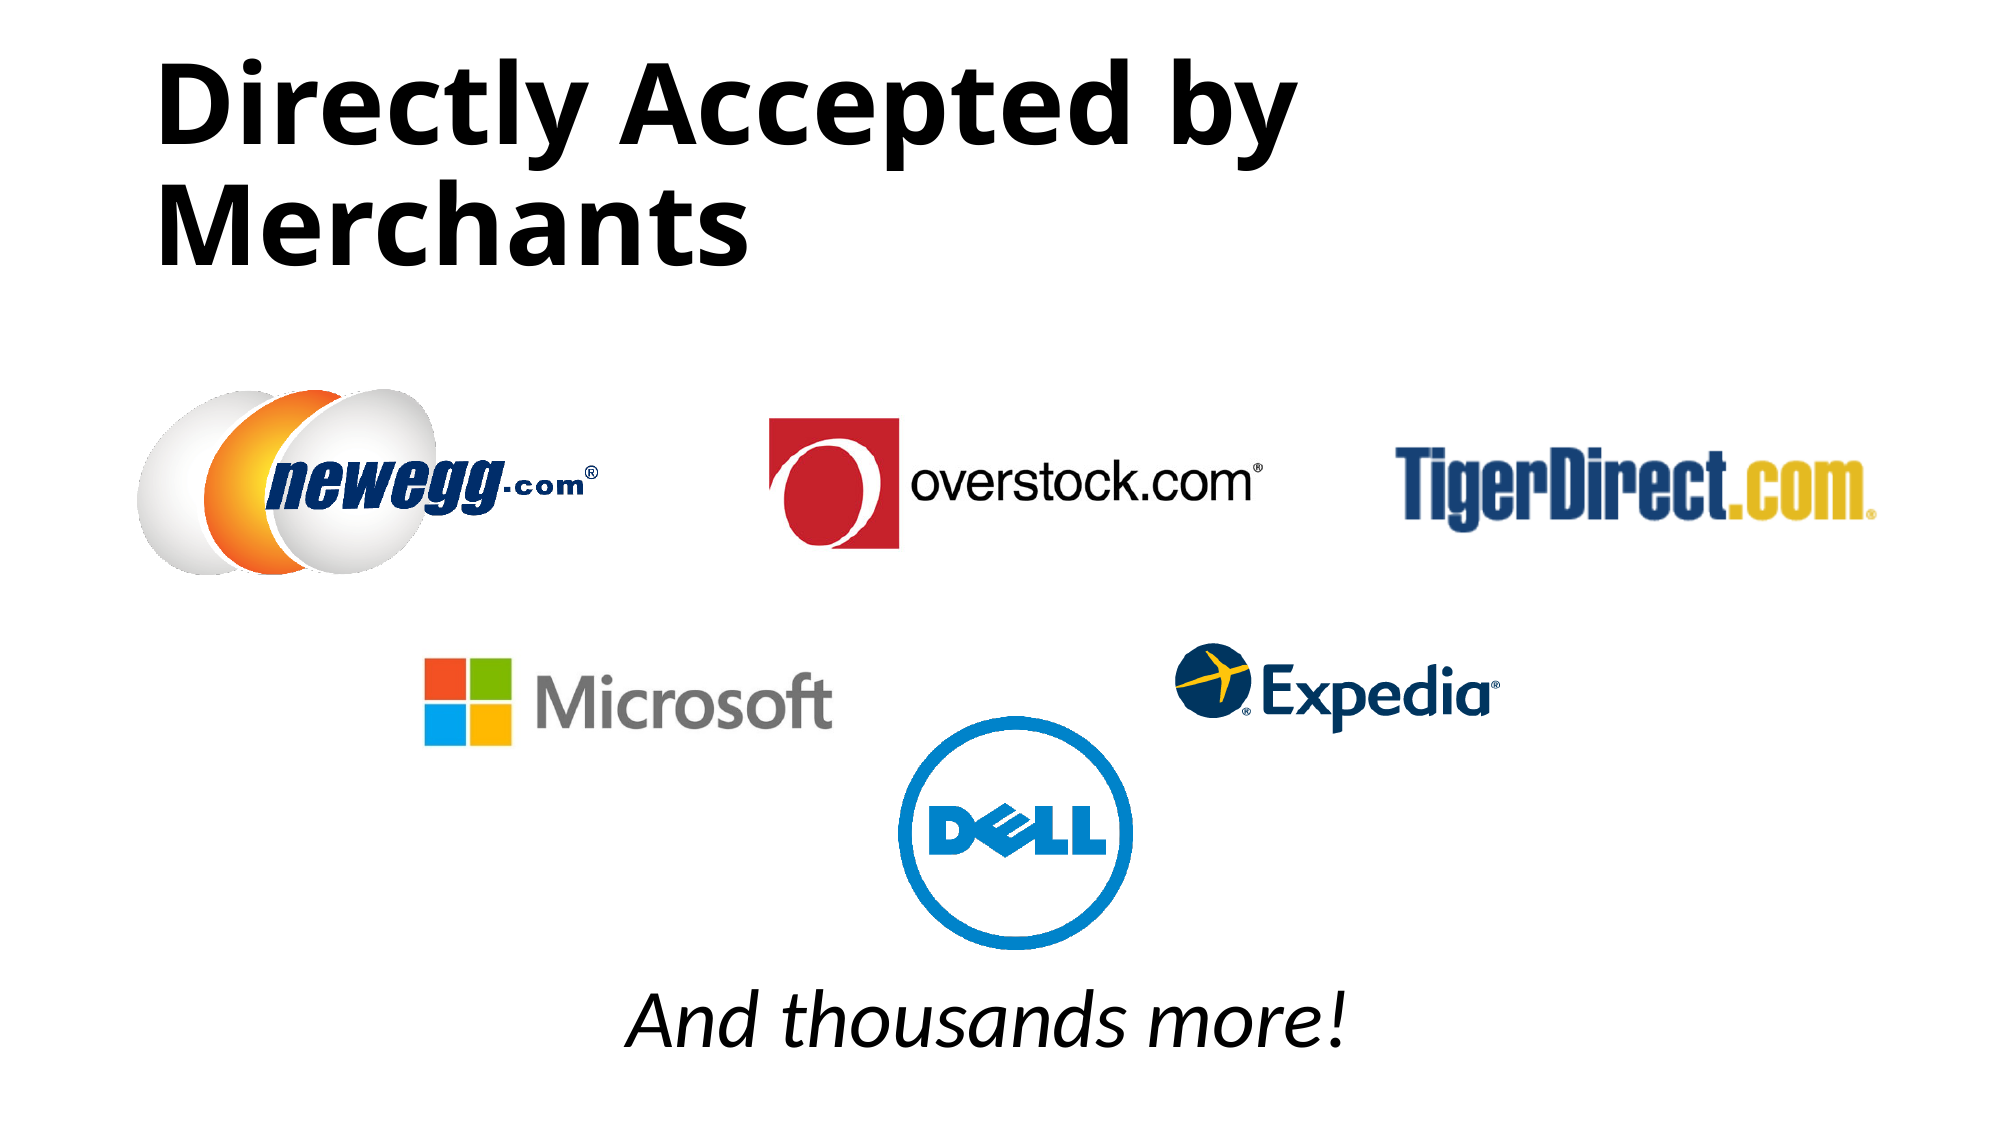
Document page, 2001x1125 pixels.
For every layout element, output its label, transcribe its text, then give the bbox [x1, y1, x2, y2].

picture [1390, 412, 1883, 552]
picture [747, 393, 1558, 950]
picture [912, 730, 1119, 936]
text_box And thousands more! [0, 956, 1989, 1071]
title Directly Accepted by Merchants [137, 59, 1863, 278]
picture [898, 849, 995, 950]
picture [898, 716, 1000, 817]
picture [422, 594, 834, 826]
picture [137, 389, 598, 575]
